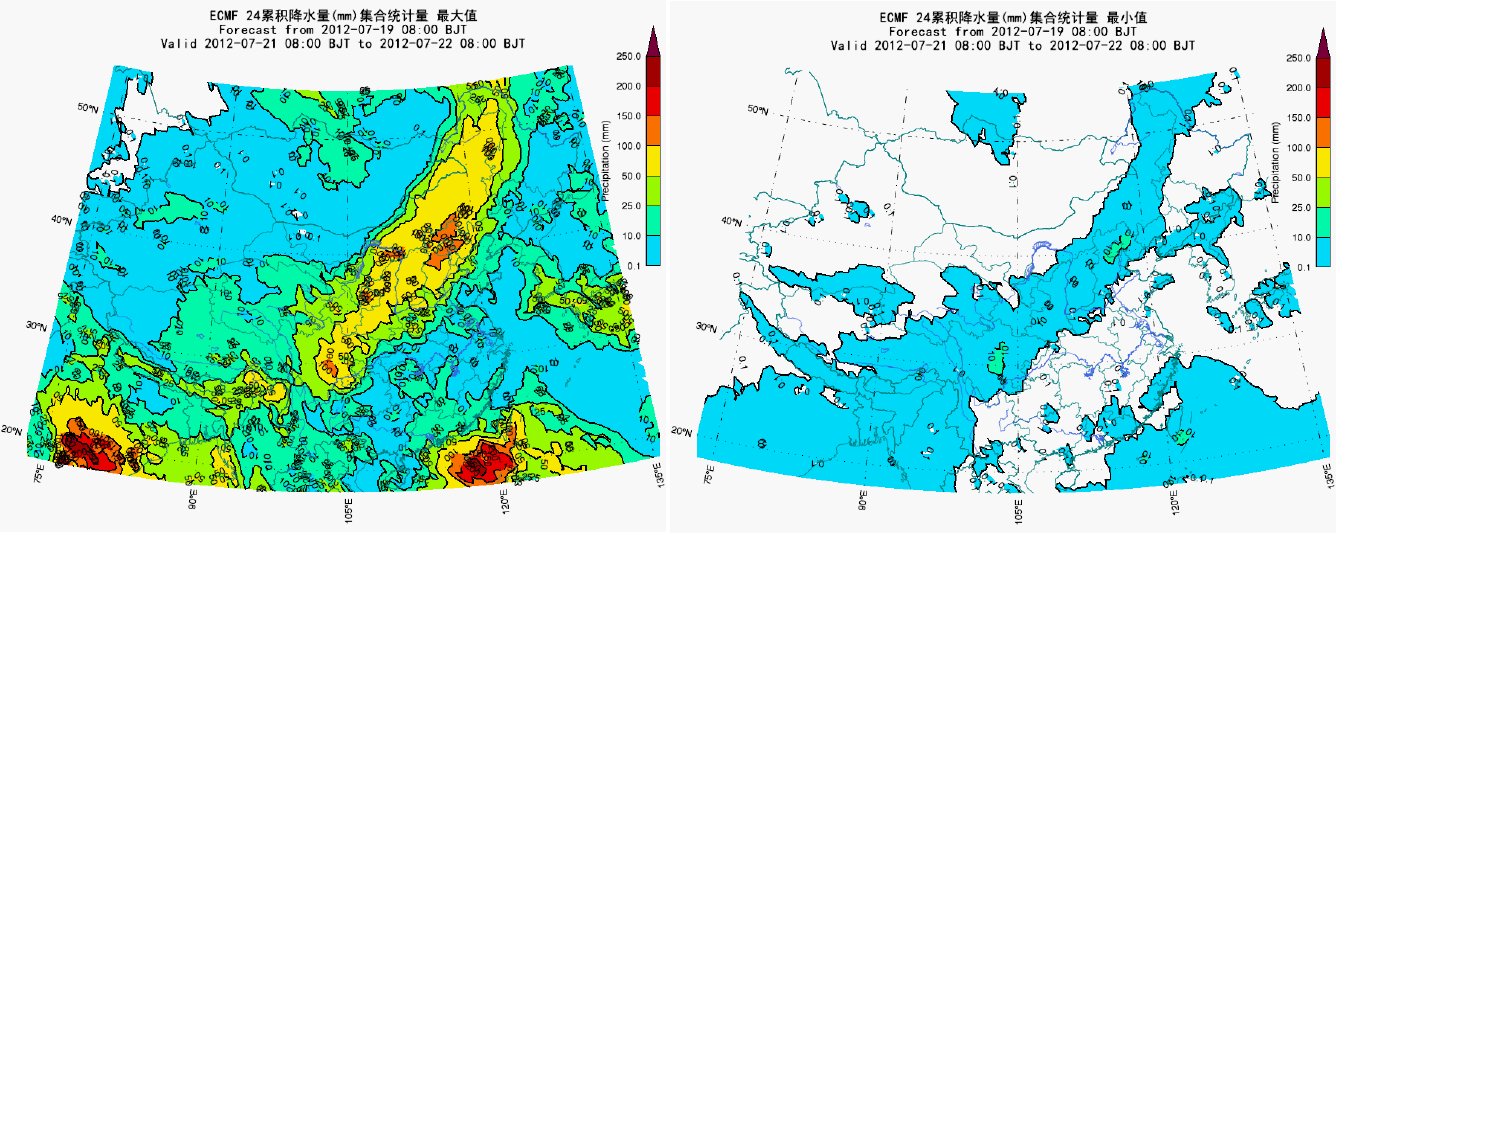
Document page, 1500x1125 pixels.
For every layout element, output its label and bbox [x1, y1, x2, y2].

picture [0, 0, 666, 532]
picture [670, 0, 1337, 533]
